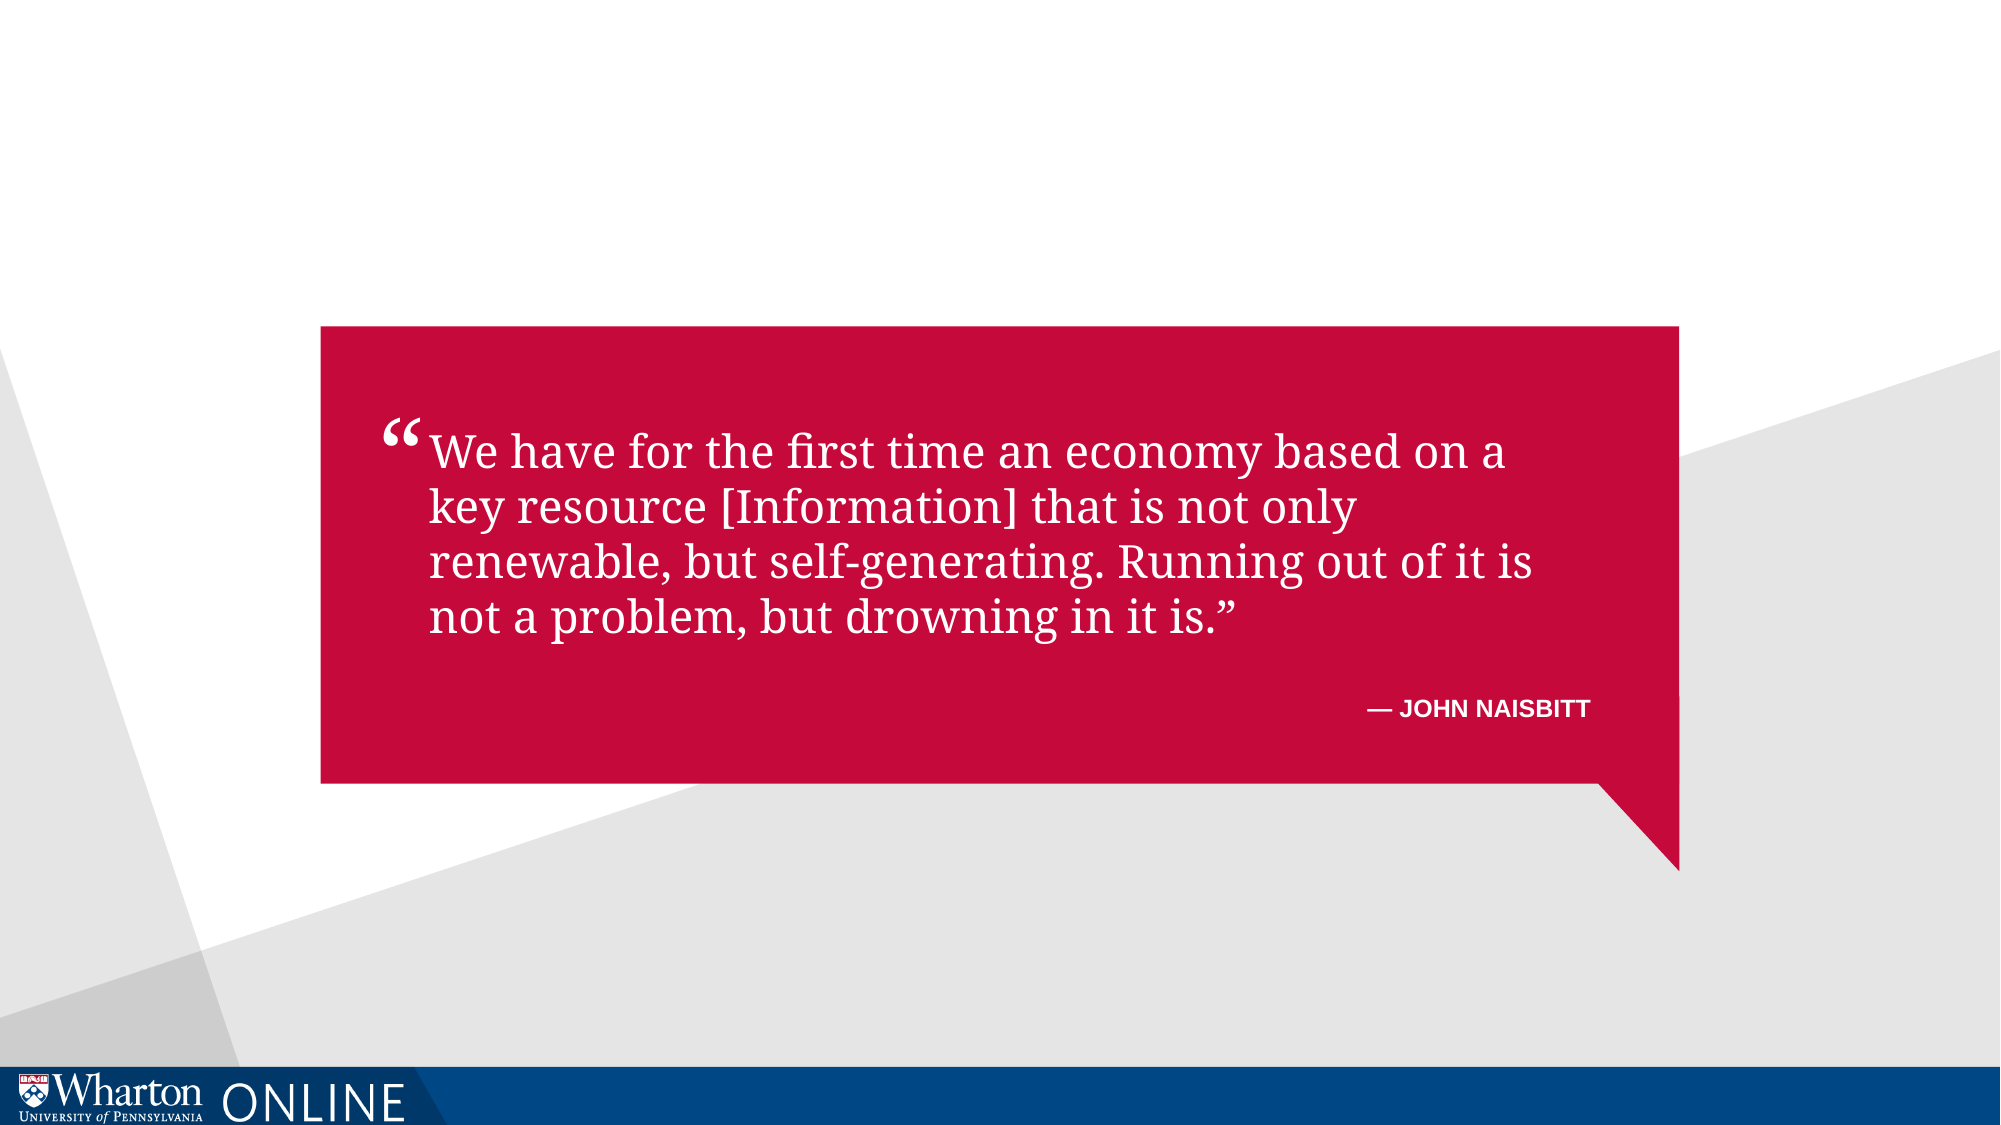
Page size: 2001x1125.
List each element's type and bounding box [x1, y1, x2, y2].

text_box [320, 326, 1680, 872]
picture [19, 1072, 404, 1124]
